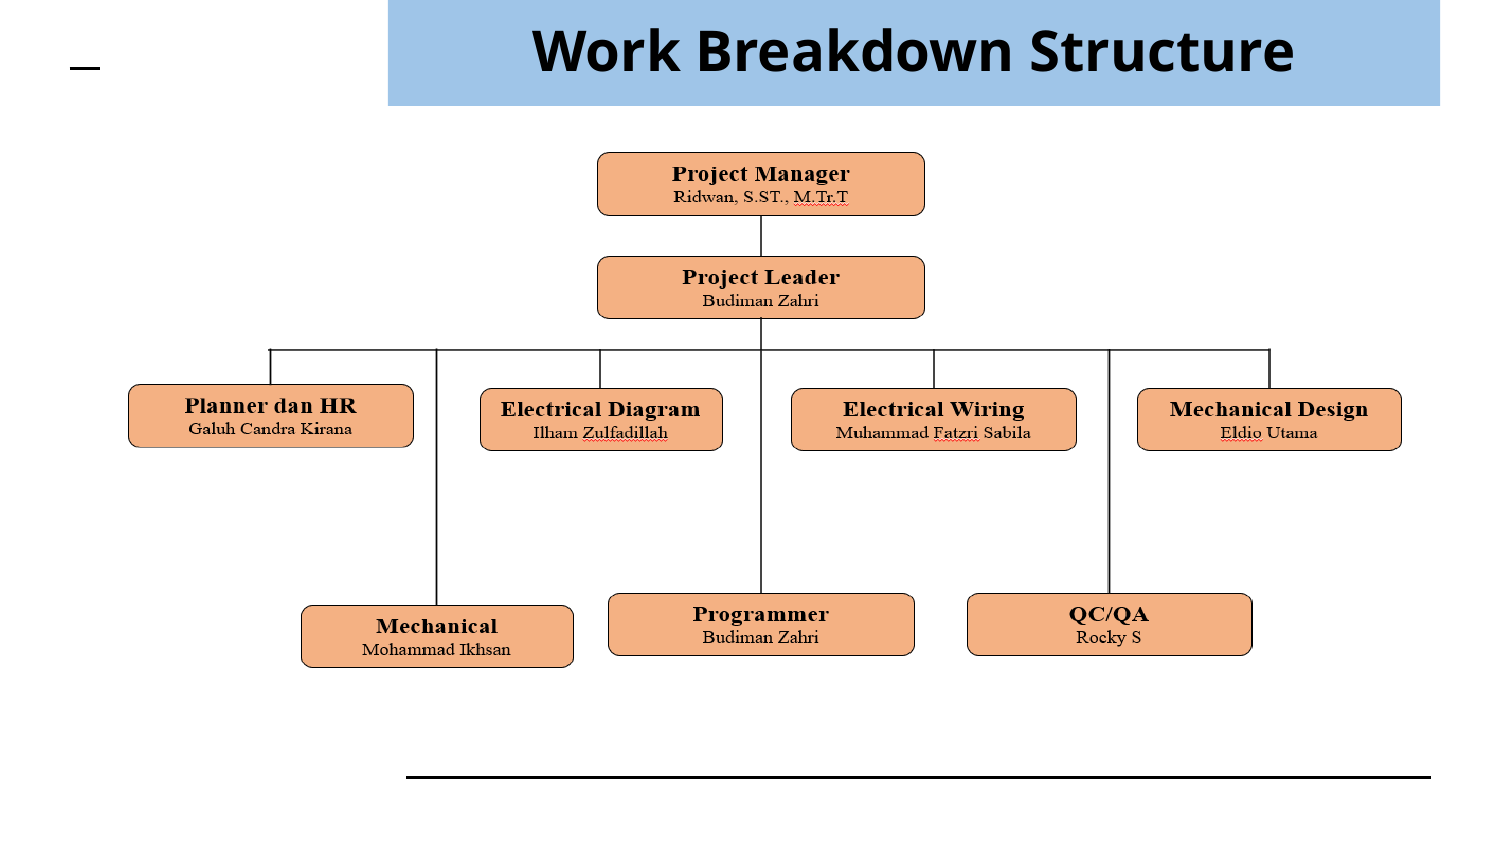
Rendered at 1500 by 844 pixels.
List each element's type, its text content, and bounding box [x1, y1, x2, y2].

title Work Breakdown Structure [387, 0, 1441, 106]
picture [119, 134, 1414, 762]
